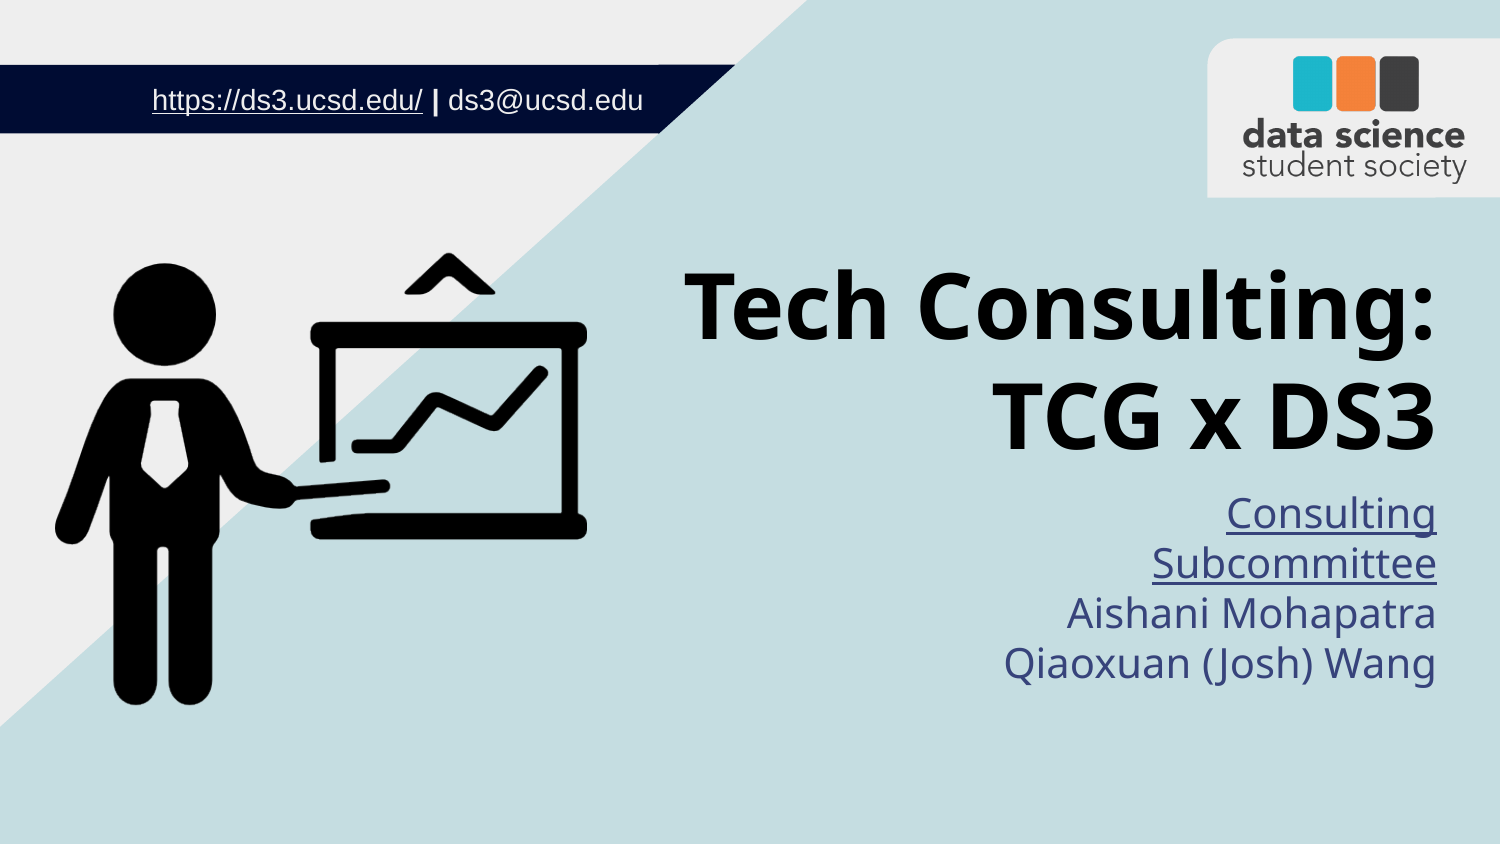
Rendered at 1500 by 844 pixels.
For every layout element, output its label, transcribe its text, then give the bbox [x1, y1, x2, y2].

picture [55, 213, 588, 745]
picture [1235, 47, 1477, 189]
list Tech Consulting: TCG x DS3 [592, 240, 1453, 479]
list Consulting Subcommittee Aishani Mohapatra Qiaoxuan (Josh) Wang [954, 479, 1453, 642]
